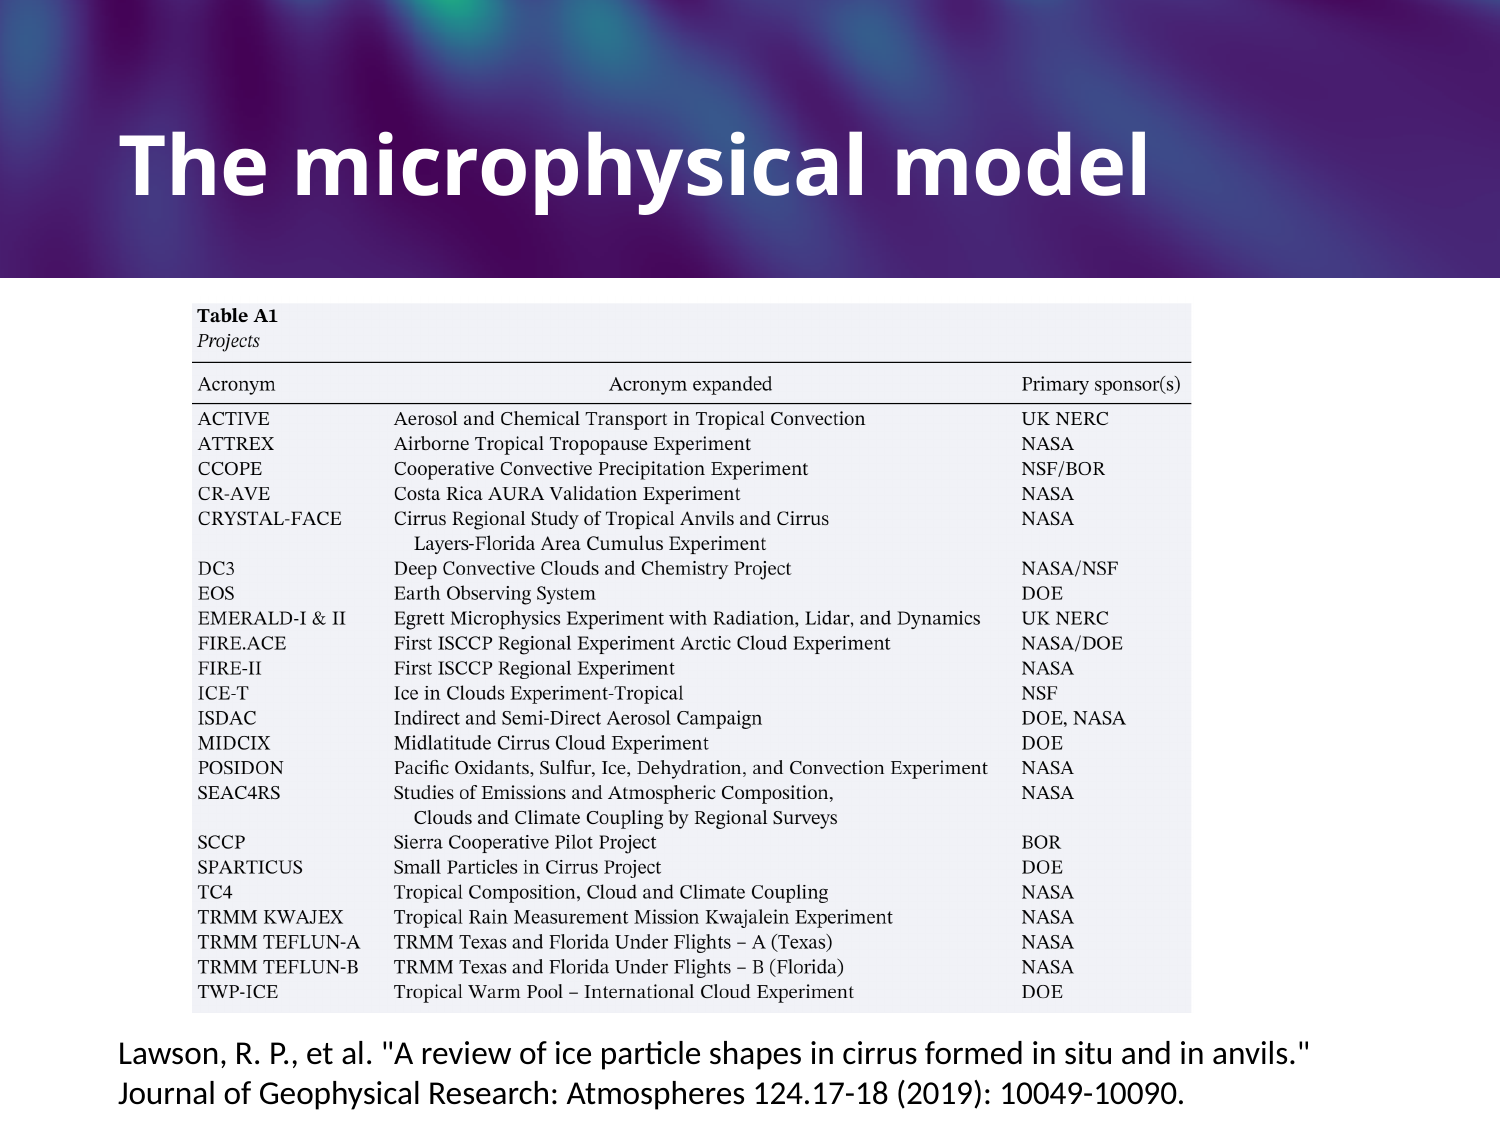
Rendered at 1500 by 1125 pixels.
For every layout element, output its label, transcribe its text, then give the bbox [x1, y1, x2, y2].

footer Lawson, R. P., et al. "A review of ice particle shapes in cirrus formed in situ and in anvils." Journal of Geophysical Research: Atmospheres 124.17-18 (2019): 10049-10090. [103, 1039, 1397, 1103]
picture [192, 296, 1194, 1014]
title The microphysical model [103, 59, 1397, 278]
picture [0, 0, 1500, 278]
